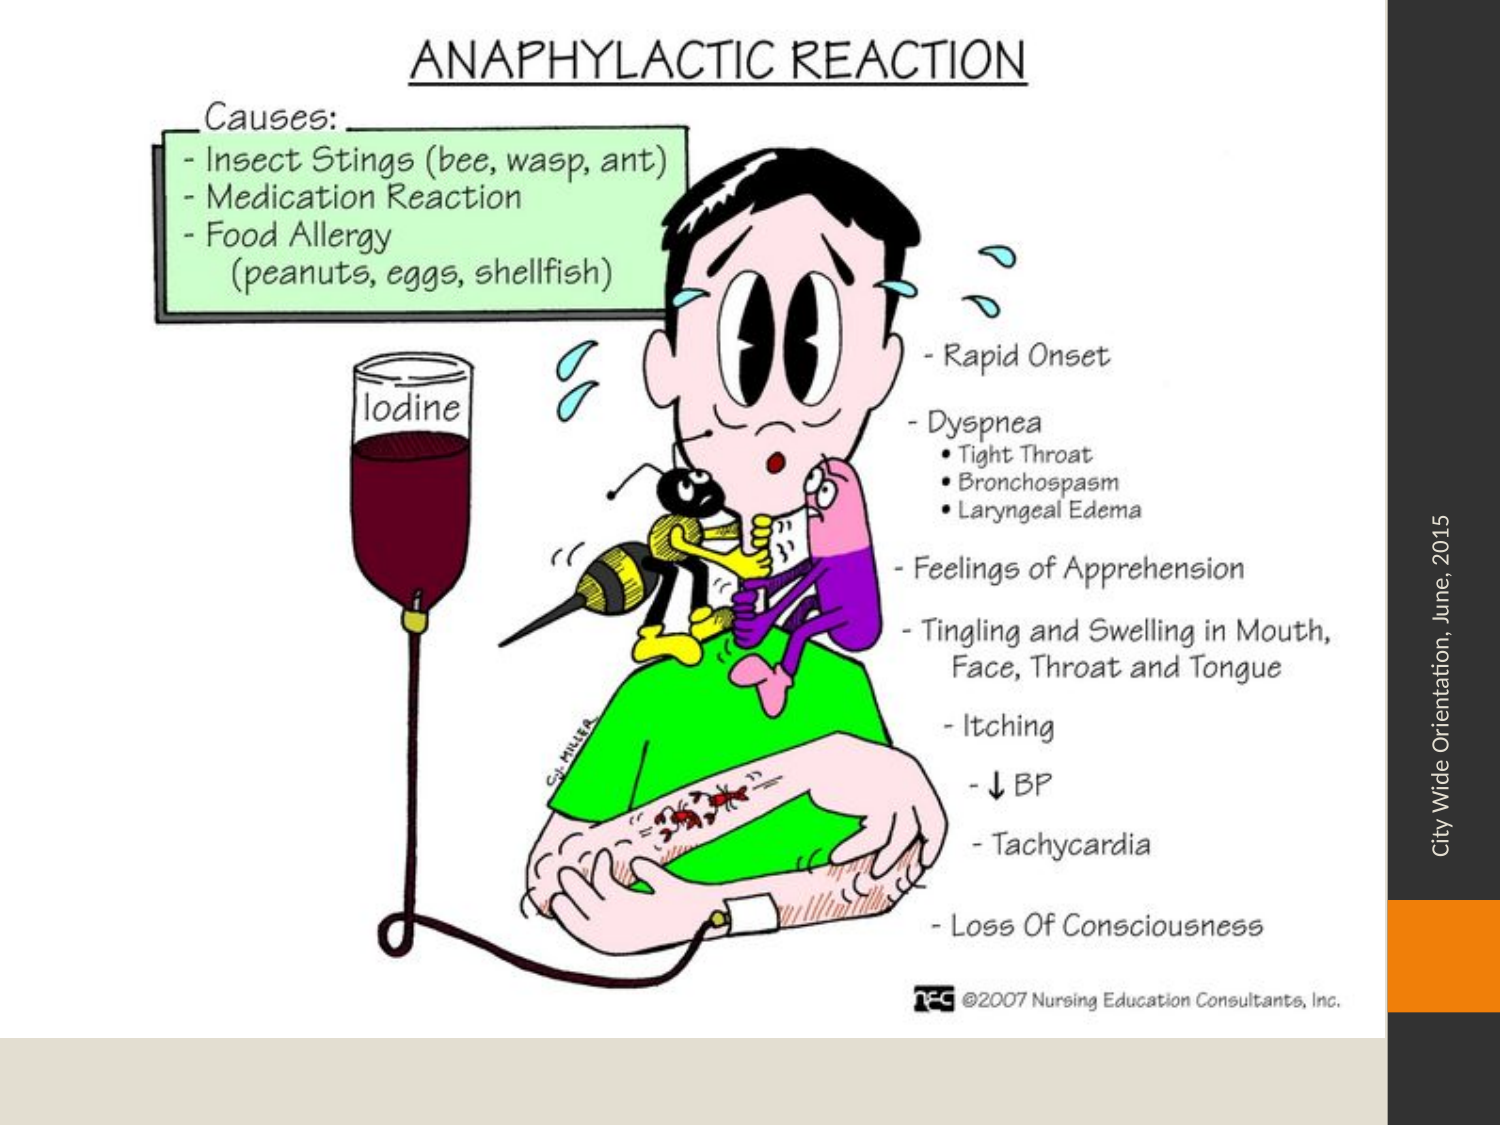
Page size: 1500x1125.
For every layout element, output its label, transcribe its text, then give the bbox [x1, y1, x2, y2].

footer City Wide Orientation, June, 2015 [1408, 500, 1469, 889]
picture [0, 0, 1385, 1038]
